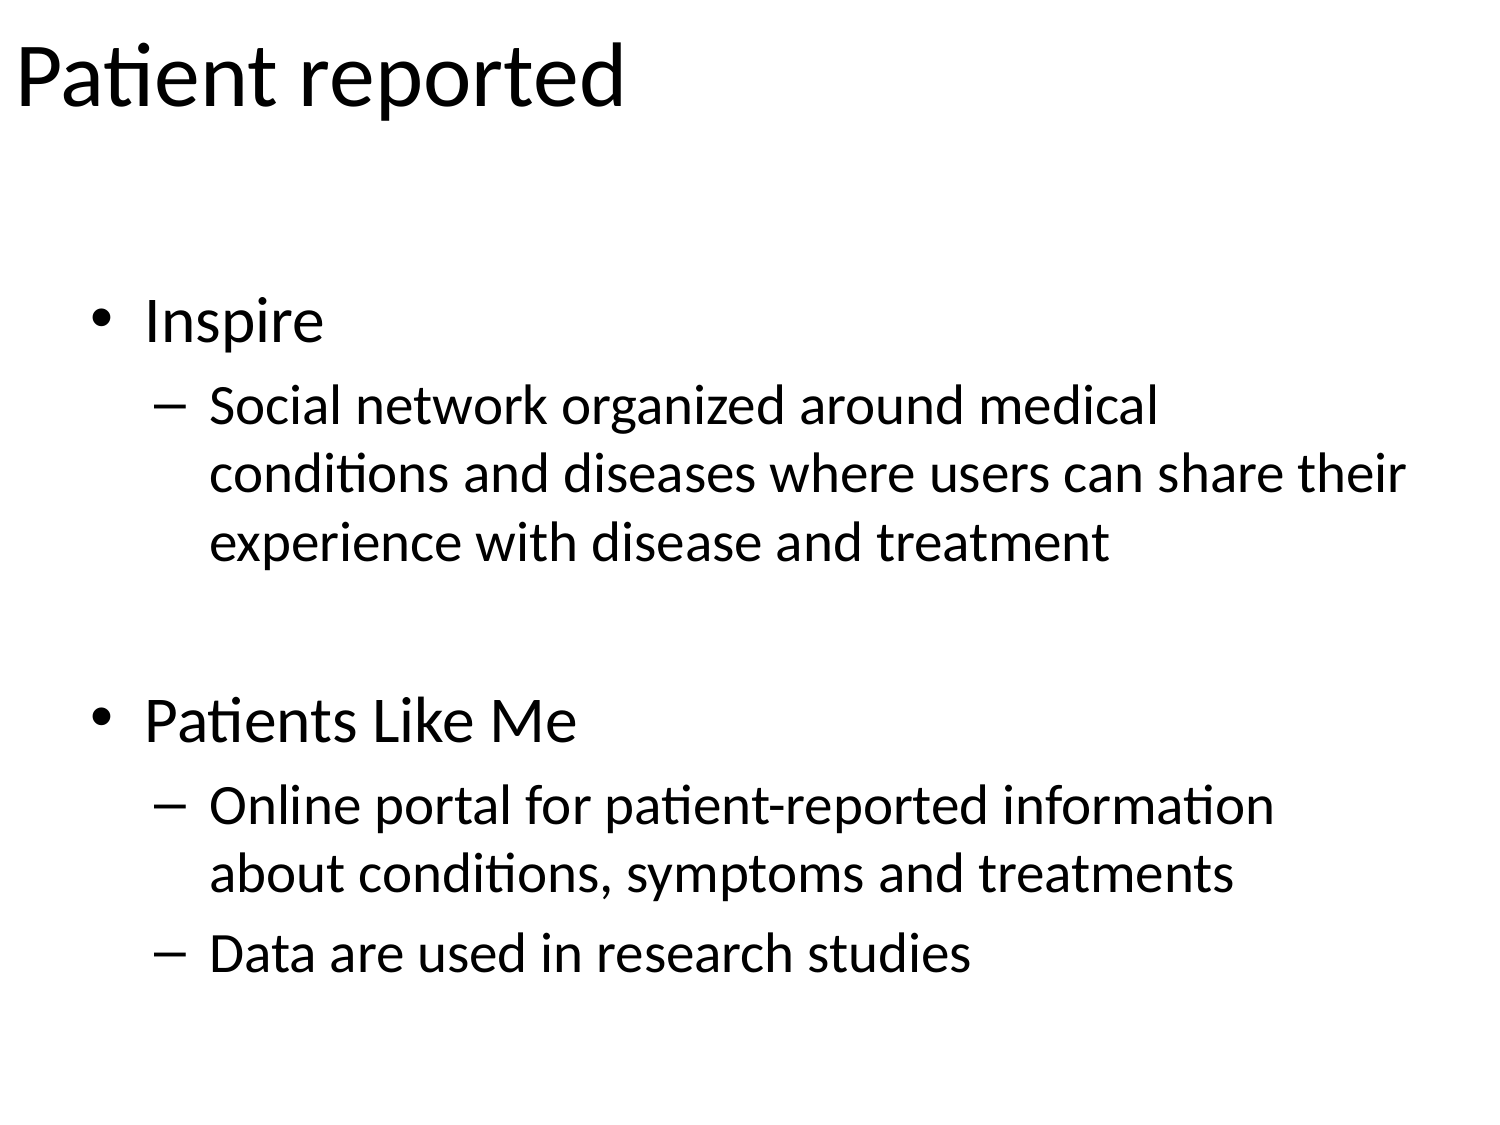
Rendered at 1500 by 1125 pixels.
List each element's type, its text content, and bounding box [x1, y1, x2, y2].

list Inspire Social network organized around medical conditions and diseases where users can share their experience with disease and treatment Patients Like Me Online portal for patient-reported information about conditions, symptoms and treatments Data are used in research studies [75, 262, 1425, 1005]
title Patient reported [0, 0, 1425, 188]
